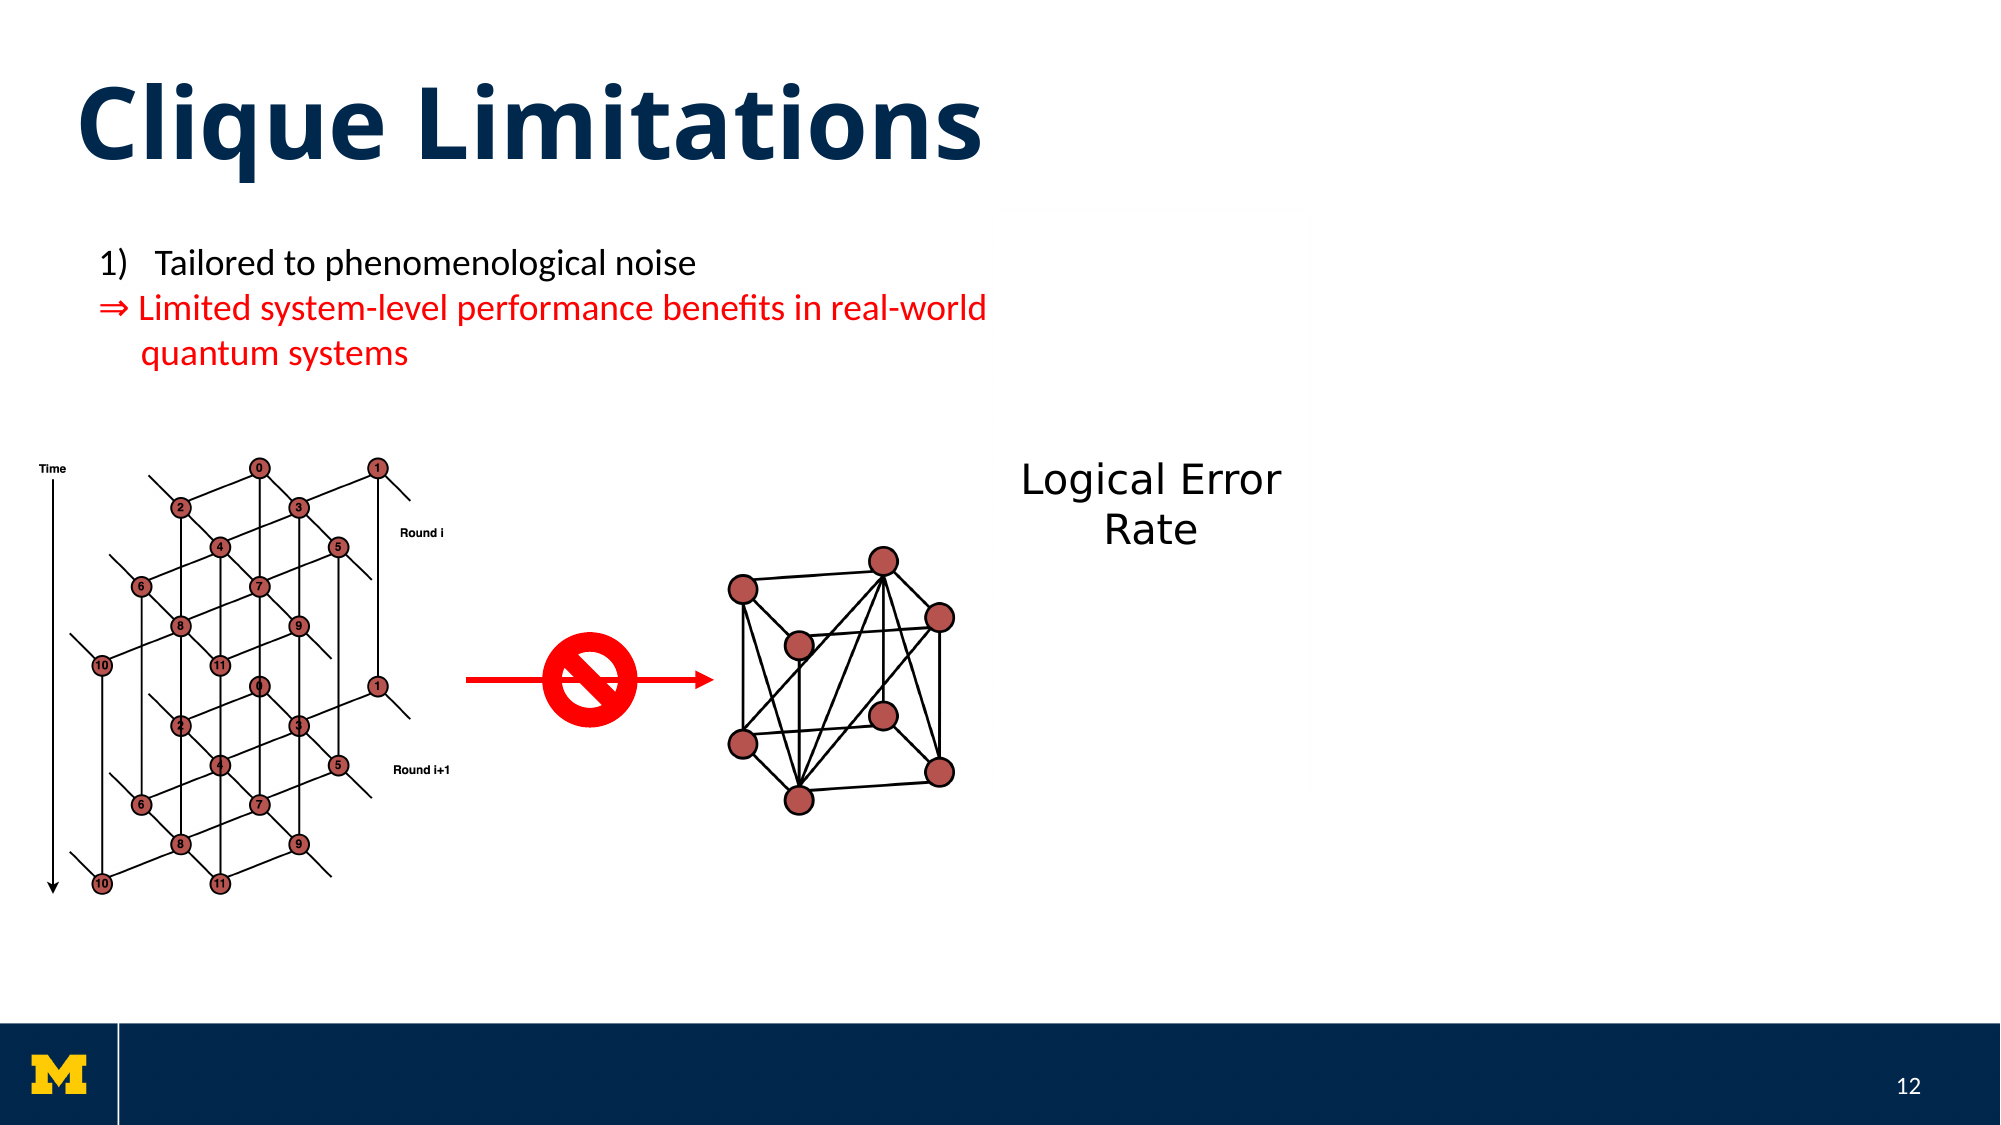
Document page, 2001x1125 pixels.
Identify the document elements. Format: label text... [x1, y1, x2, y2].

text_box [542, 632, 638, 679]
picture [0, 0, 2000, 1125]
text_box Logical Error Rate [994, 213, 1244, 793]
title Clique Limitations [60, 47, 1561, 189]
text_box Tailored to phenomenological noise ⇒ Limited system-level performance benefits in real-world quantum systems [83, 230, 994, 381]
slide_number 12 [1749, 1062, 1937, 1103]
text_box [542, 680, 638, 728]
